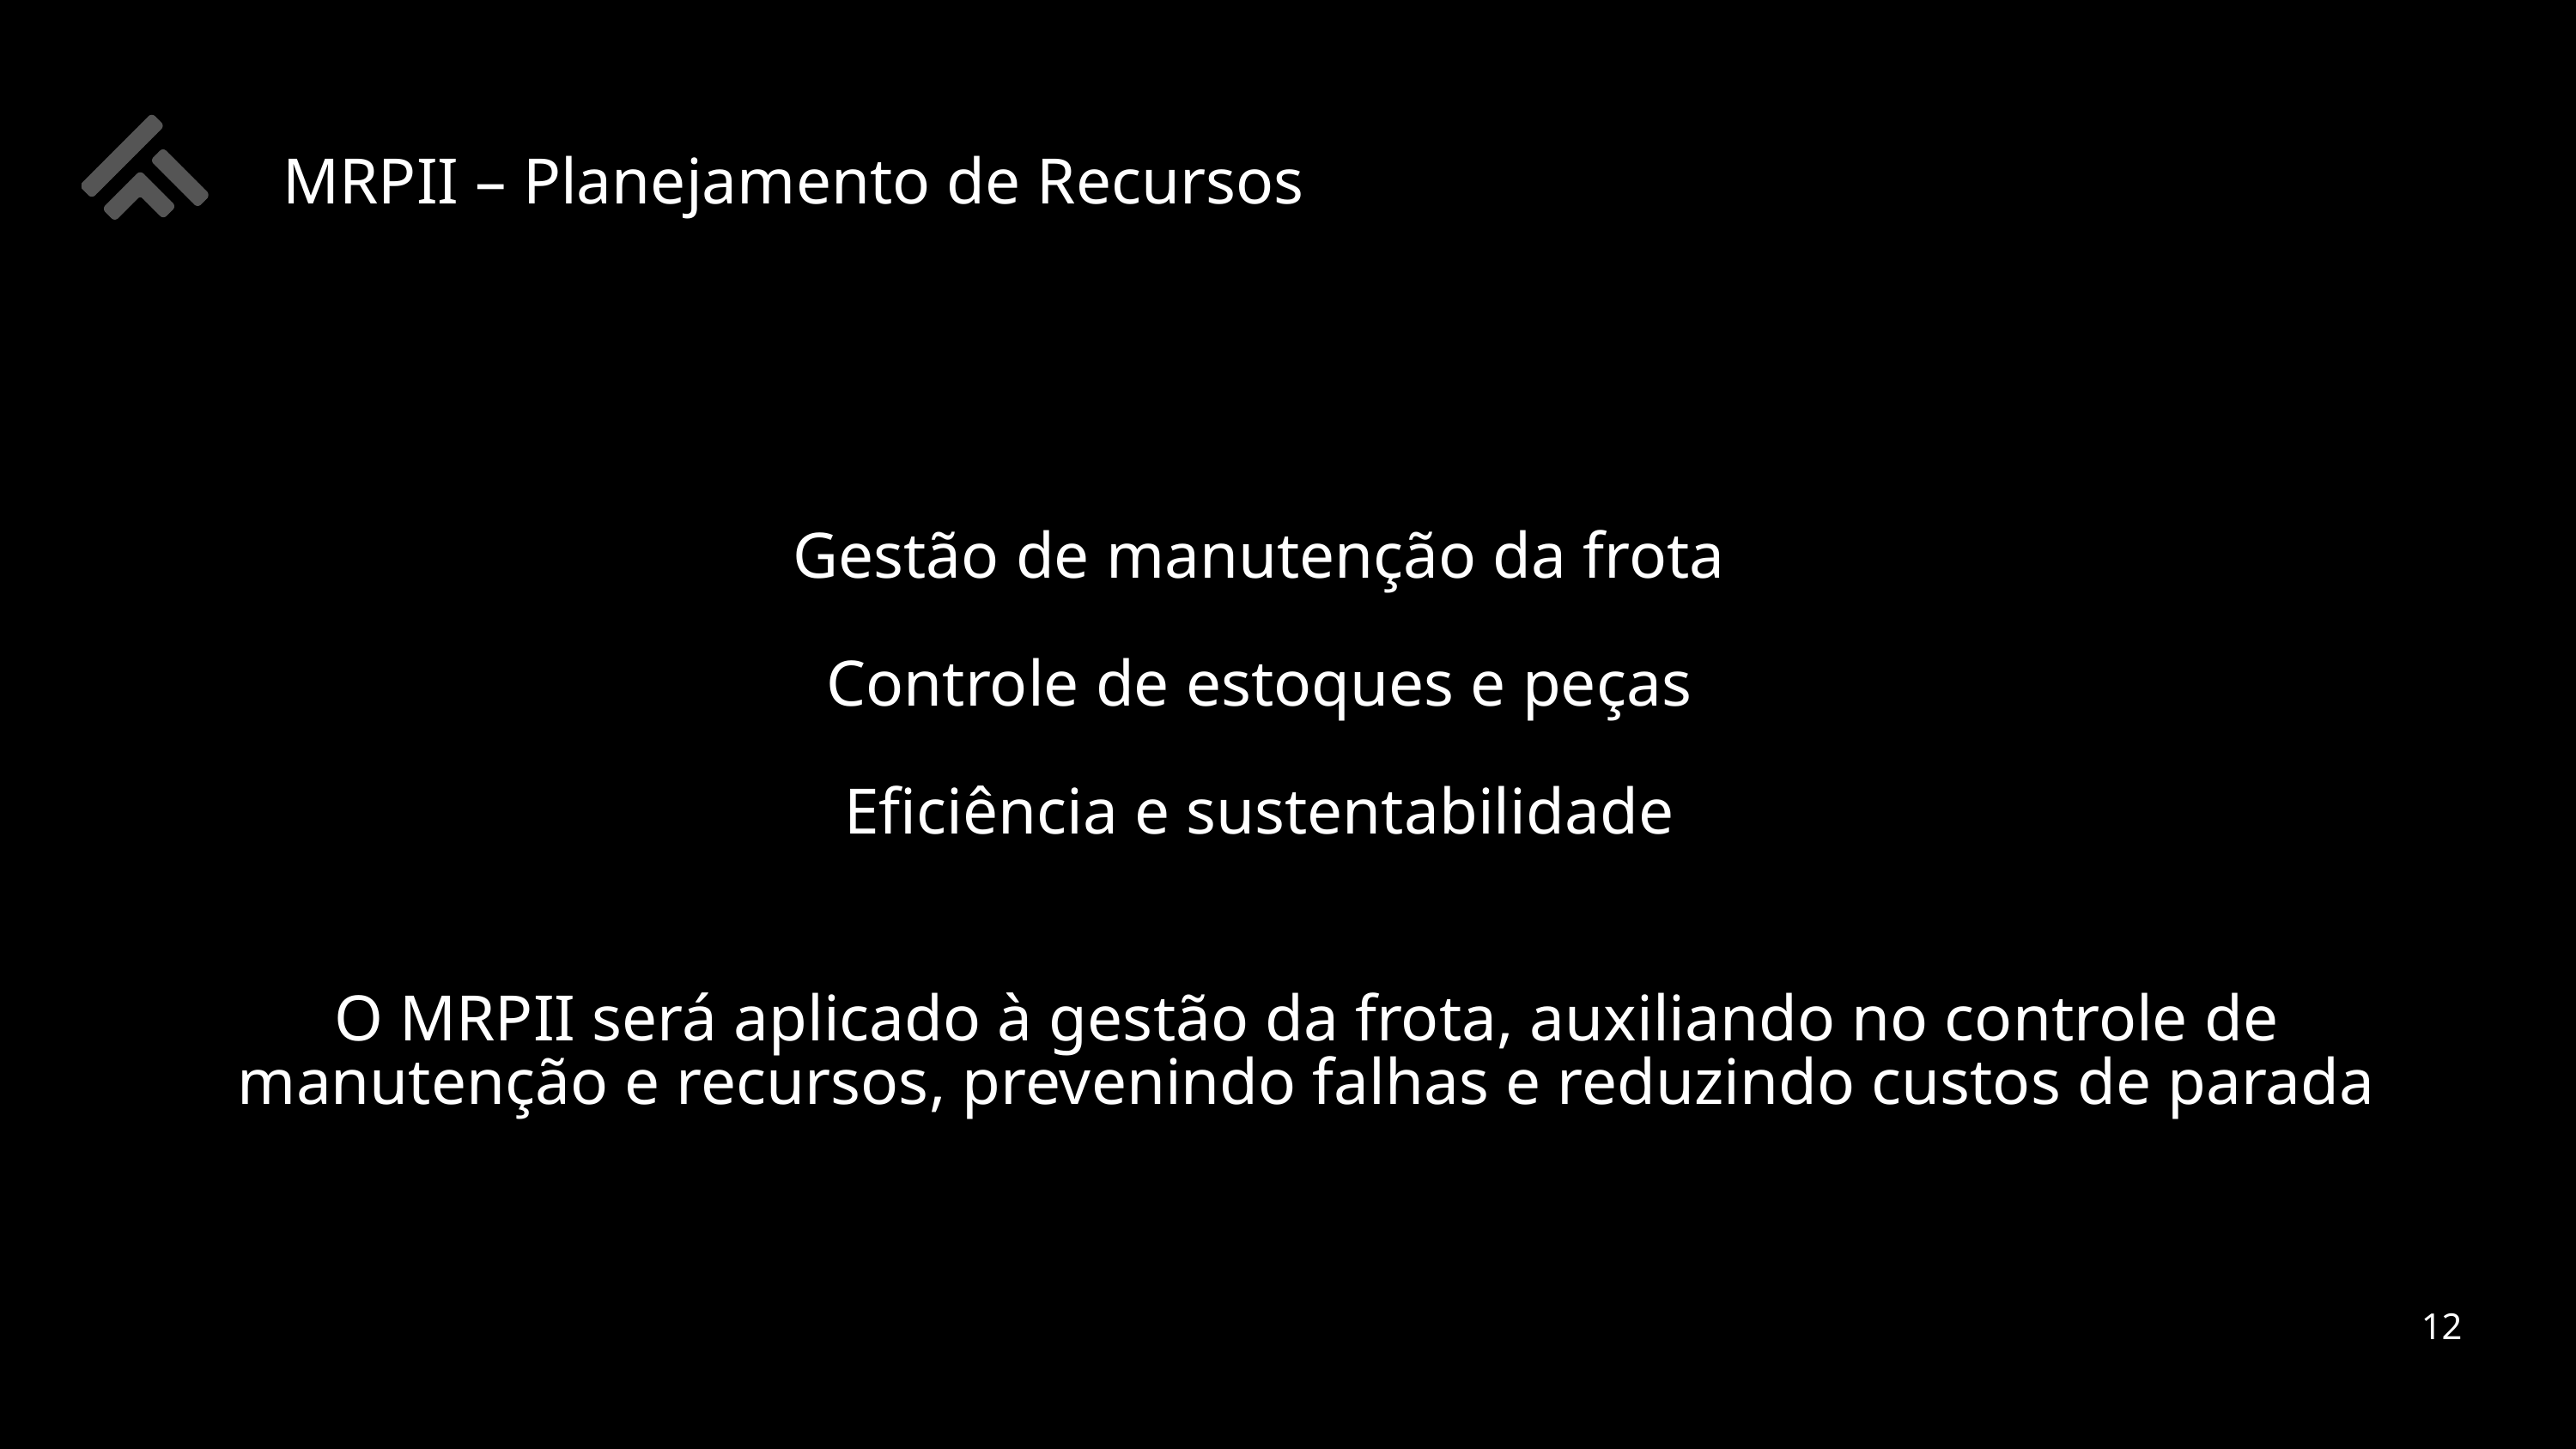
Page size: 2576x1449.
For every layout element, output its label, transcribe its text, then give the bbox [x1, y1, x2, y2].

text_box O MRPII será aplicado à gestão da frota, auxiliando no controle de manutenção e recursos, prevenindo falhas e reduzindo custos de parada [164, 989, 2451, 1117]
text_box 12 [2421, 1296, 2463, 1348]
text_box MRPII – Planejamento de Recursos [225, 153, 1347, 217]
text_box [81, 114, 209, 220]
text_box Gestão de manutenção da frota Controle de estoques e peças Eficiência e sustentabilidade [507, 463, 2012, 846]
